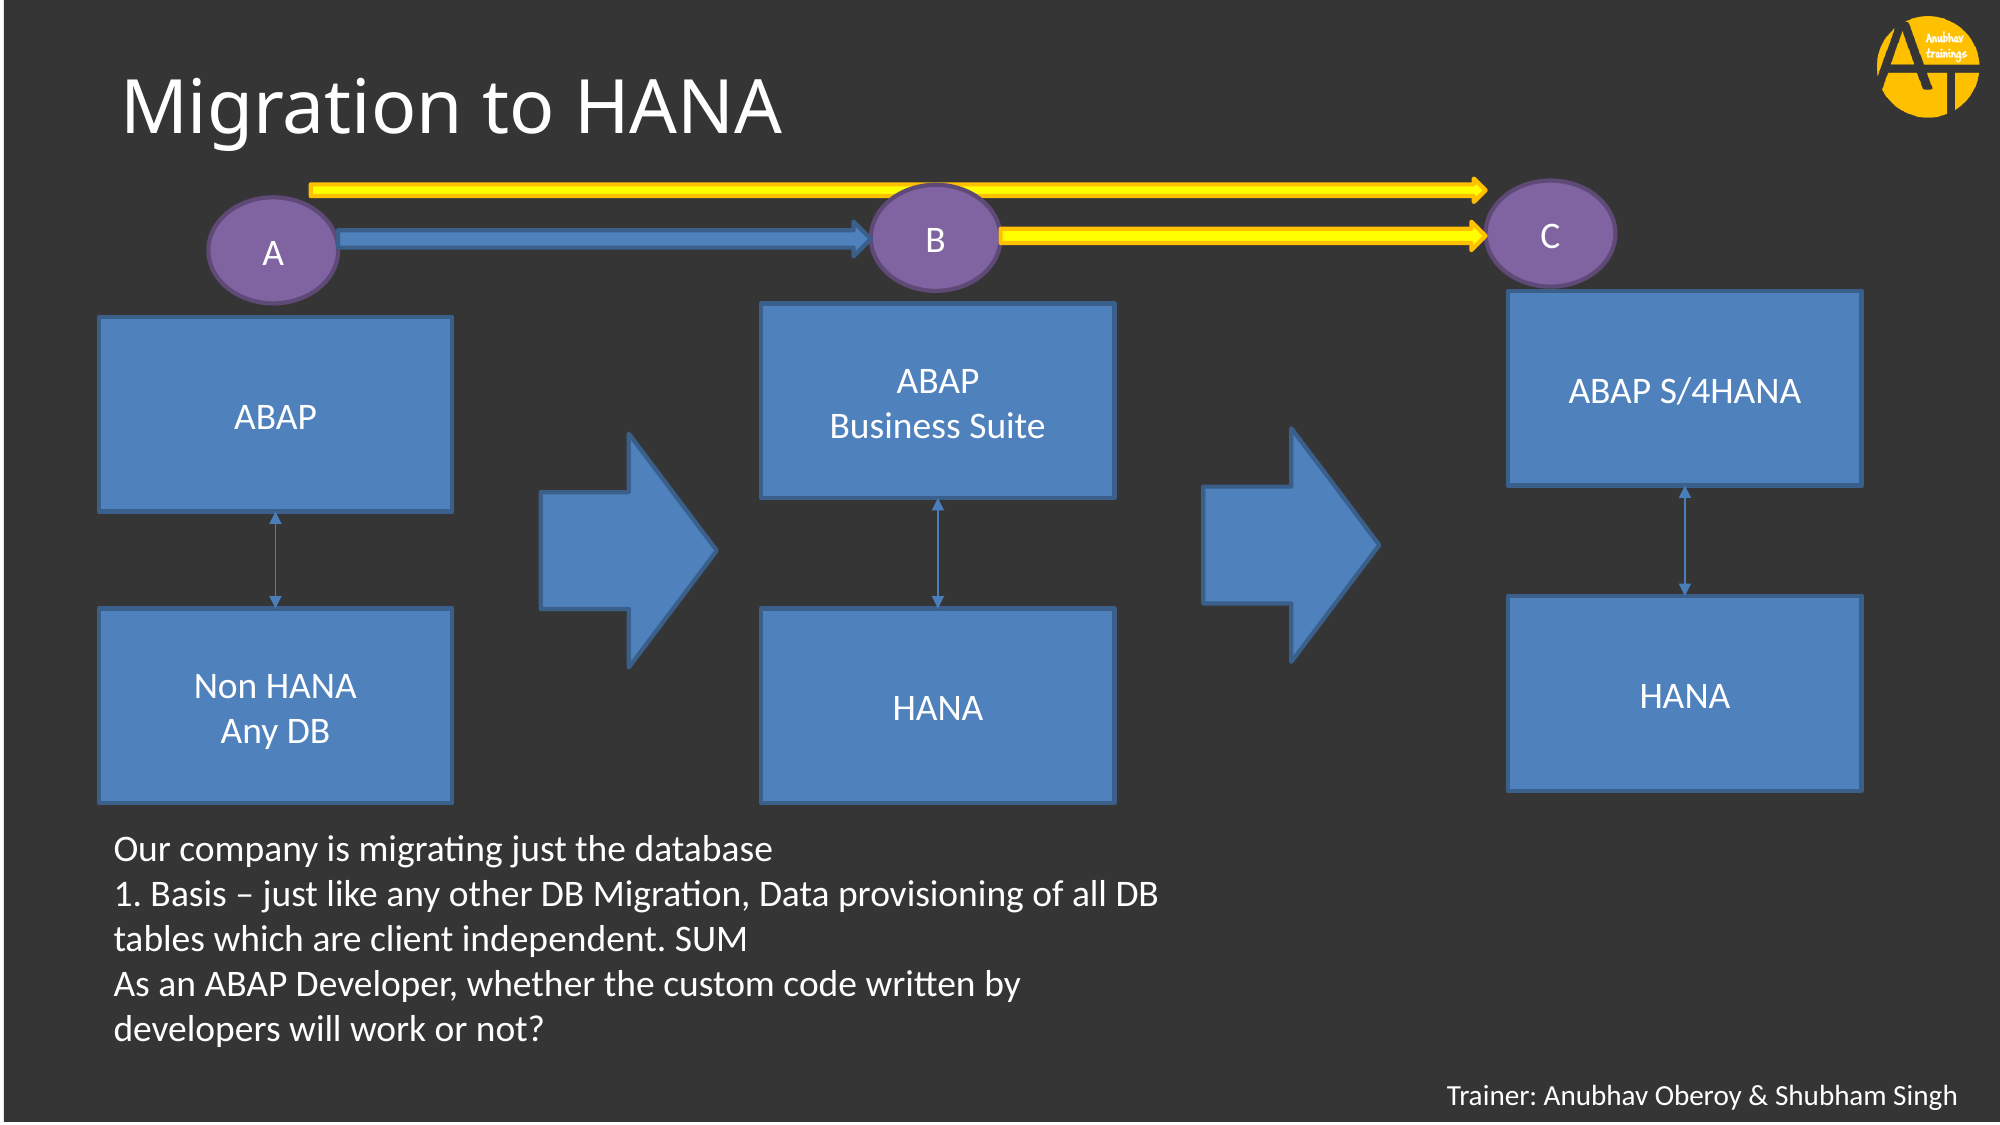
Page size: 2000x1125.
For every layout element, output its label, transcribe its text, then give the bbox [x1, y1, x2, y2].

text_box A [206, 195, 341, 306]
title Migration to HANA [99, 45, 1900, 162]
footer Trainer: Anubhav Oberoy & Shubham Singh [1413, 1070, 1992, 1118]
text_box ABAP Business Suite [759, 301, 1117, 500]
text_box [998, 219, 1488, 253]
text_box C [1483, 178, 1618, 289]
text_box [943, 176, 1488, 204]
text_box Non HANA Any DB [97, 606, 454, 805]
text_box HANA [1506, 594, 1864, 793]
text_box [1201, 426, 1381, 664]
text_box Our company is migrating just the database 1. Basis – just like any other DB Migration, Data provisioning of all DB tables which are client independent. SUM As an ABAP Developer, whether the custom code written by developers will work or not? [98, 816, 1176, 1056]
text_box [336, 219, 873, 259]
text_box B [869, 182, 1002, 294]
picture [1866, 9, 1985, 126]
text_box ABAP [97, 315, 454, 514]
text_box HANA [759, 606, 1117, 805]
text_box ABAP S/4HANA [1506, 289, 1864, 488]
text_box [538, 431, 719, 670]
text_box [2, 0, 2000, 1124]
text_box [308, 182, 928, 199]
